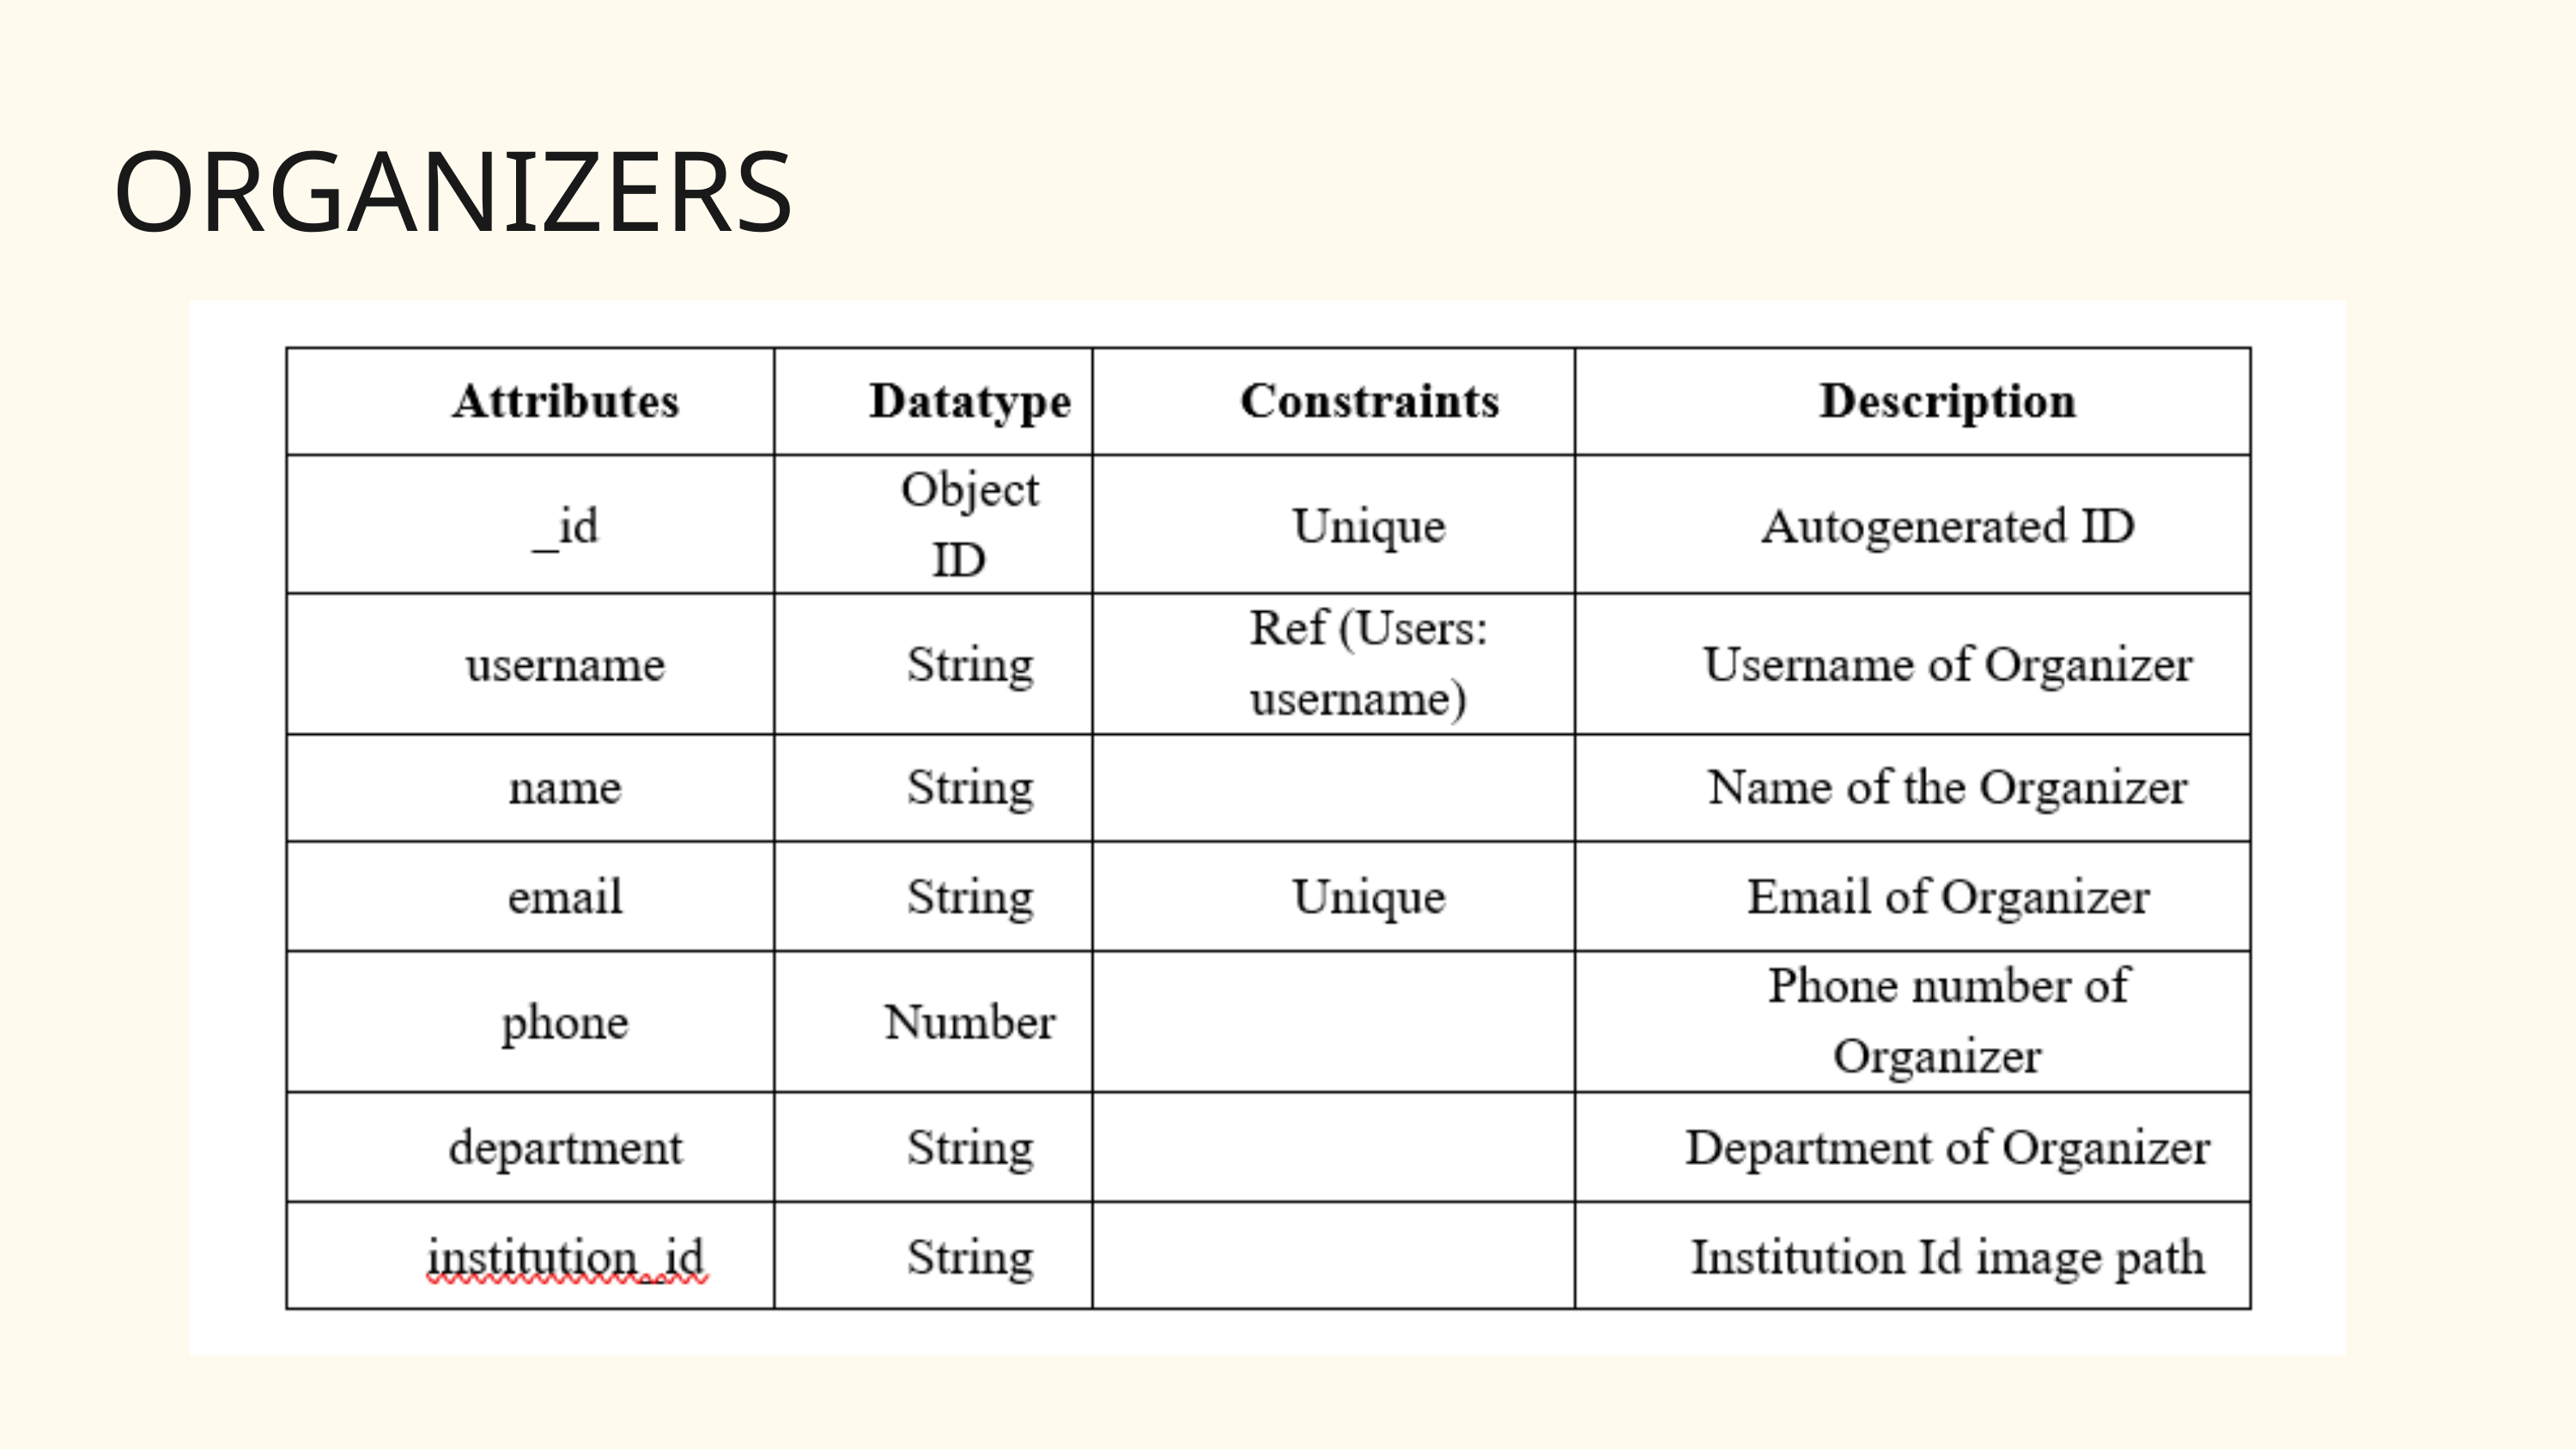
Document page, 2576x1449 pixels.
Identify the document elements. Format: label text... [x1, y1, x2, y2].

text_box [190, 300, 2347, 1355]
text_box ORGANIZERS [50, 142, 856, 254]
